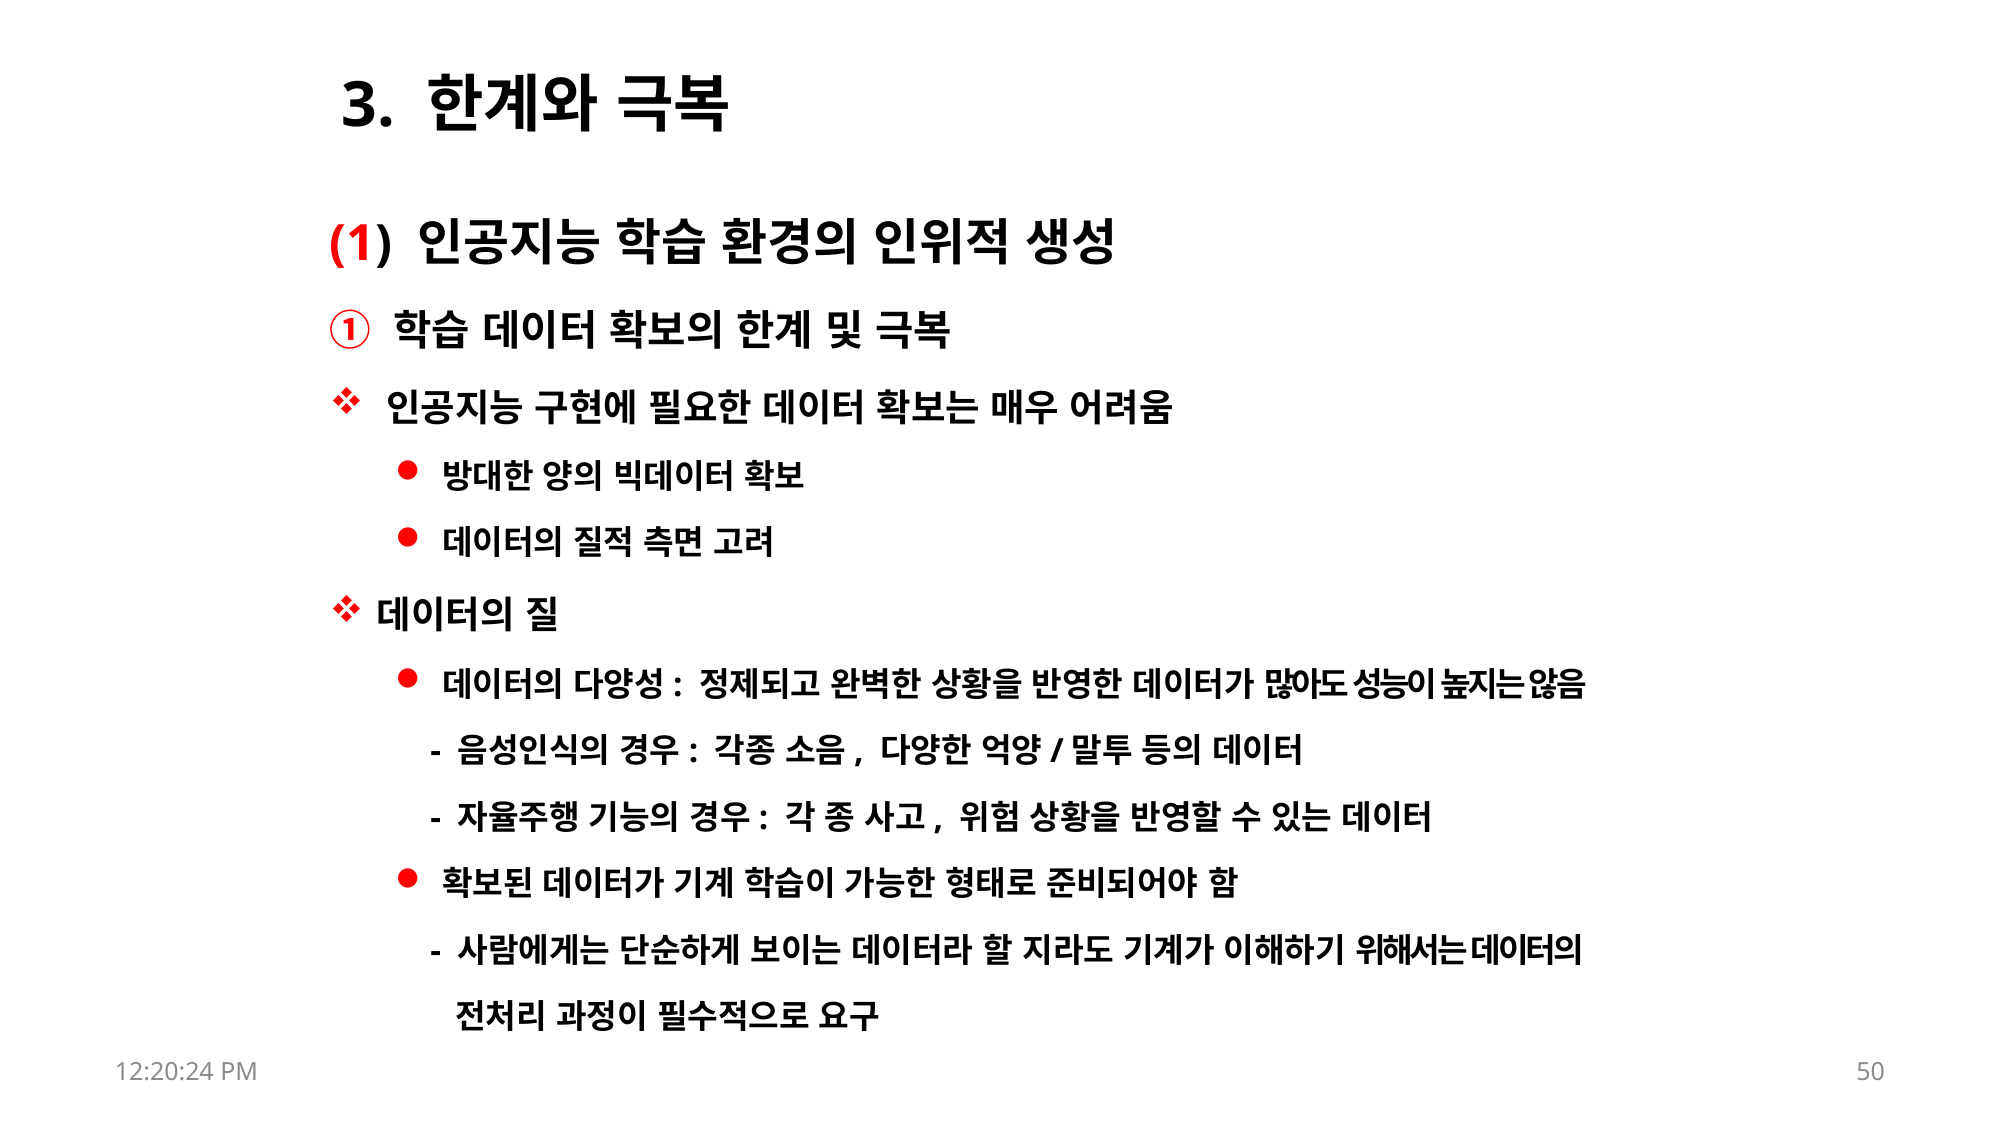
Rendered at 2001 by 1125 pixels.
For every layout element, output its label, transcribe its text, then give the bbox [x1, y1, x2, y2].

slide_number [99, 1042, 567, 1103]
slide_number 50 [1433, 1042, 1900, 1103]
list (1) 인공지능 학습 환경의 인위적 생성 ① 학습 데이터 확보의 한계 및 극복 인공지능 구현에 필요한 데이터 확보는 매우 어려움 방대한 양의 빅데이터 확보 데이터의 질적 측면 고려 데이터의 질 데이터의 다양성: 정제되고 완벽한 상황을 반영한 데이터가 많아도 성능이 높지는 않음 - 음성인식의 경우: 각종 소음, 다양한 억양/말투 등의 데이터 - 자율주행 기능의 경우: 각 종 사고, 위험 상황을 반영할 수 있는 데이터 확보된 데이터가 기계 학습이 가능한 형태로 준비되어야 함 - 사람에게는 단순하게 보이는 데이터라 할 지라도 기계가 이해하기 위해서는 데이터의 전처리 과정이 필수적으로 요구 [314, 172, 1750, 1106]
title 3. 한계와 극복 [326, 42, 1677, 161]
